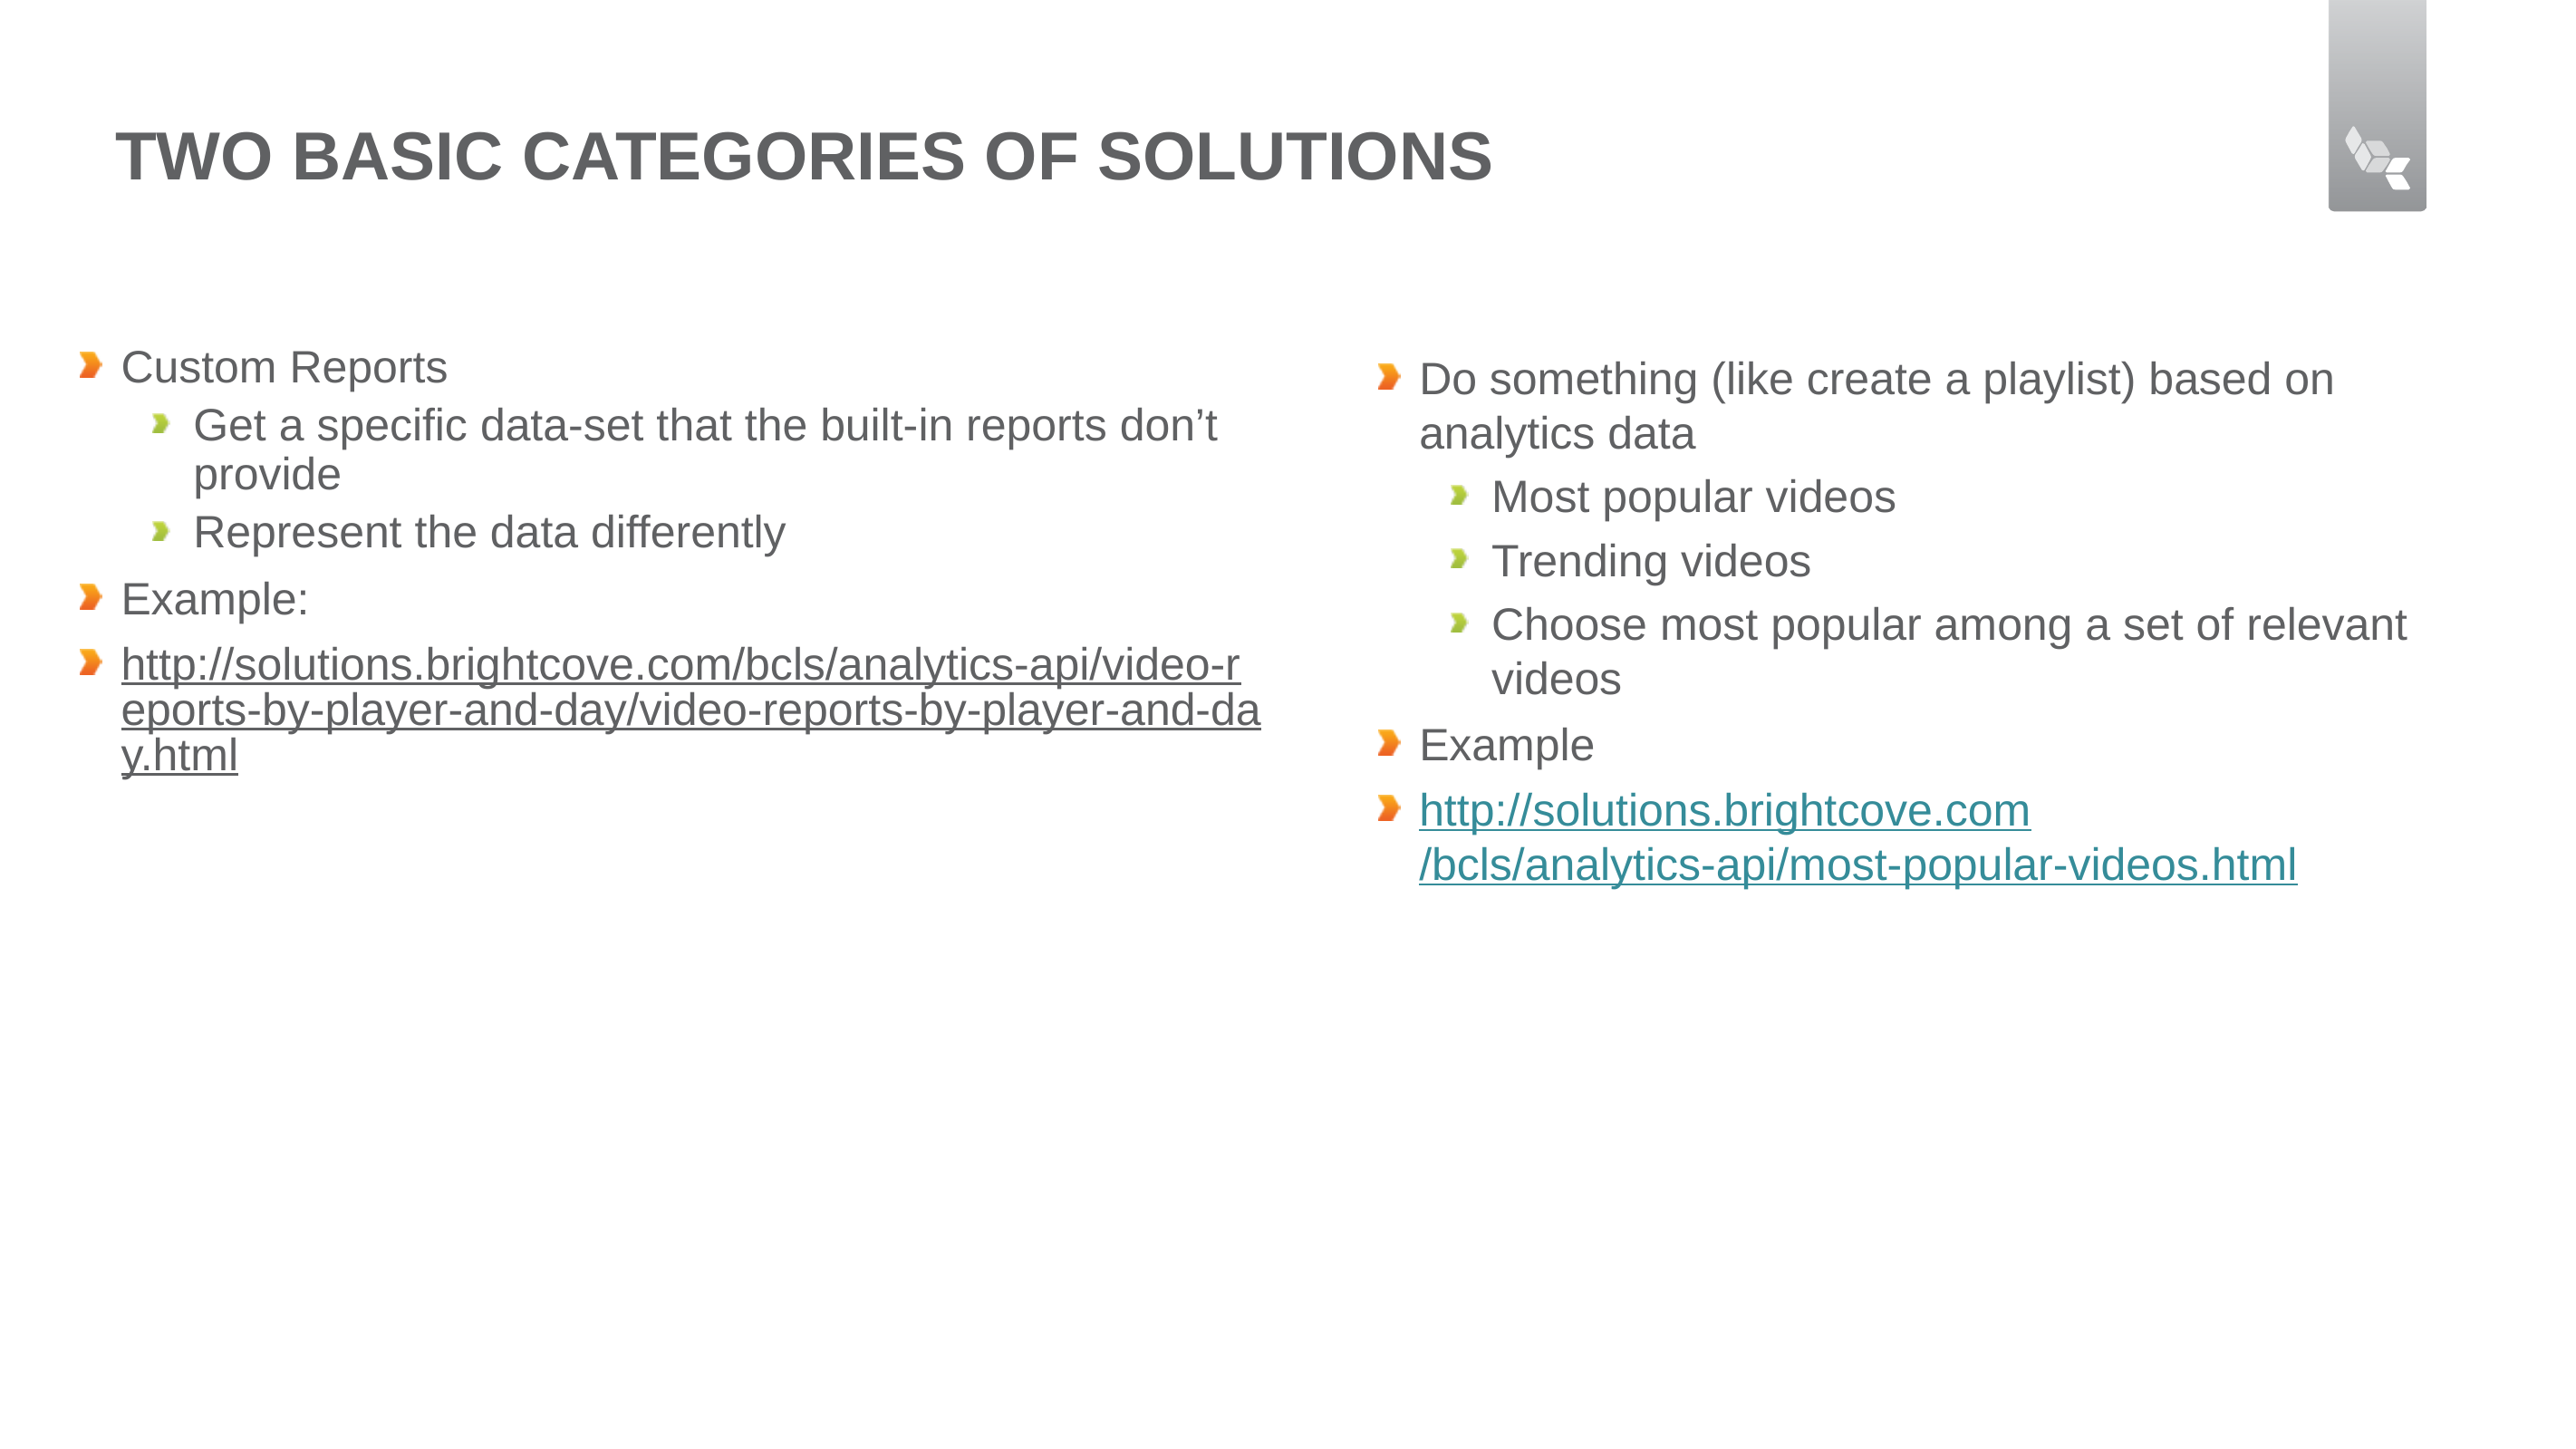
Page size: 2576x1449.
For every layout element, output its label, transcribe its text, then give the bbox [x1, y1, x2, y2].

picture [152, 521, 170, 541]
picture [152, 413, 170, 433]
picture [1451, 485, 1469, 505]
picture [1451, 613, 1469, 633]
text_box Do something (like create a playlist) based on analytics data Most popular videos Trending videos Choose most popular among a set of relevant videos Example http://solutions.brightcove.com/bcls/analytics-api/most-popular-videos.html [1366, 337, 2489, 891]
picture [1378, 795, 1401, 821]
picture [80, 649, 102, 675]
picture [1451, 548, 1469, 568]
picture [80, 584, 102, 610]
list Custom Reports Get a specific data-set that the built-in reports don’t provide Represent the data differently Example: http://solutions.brightcove.com/bcls/analytics-api/video-reports-by-player-and-day/video-reports-by-player-and-day.html [80, 337, 1265, 1207]
picture [1378, 729, 1401, 756]
picture [80, 352, 102, 378]
picture [1378, 363, 1401, 390]
title TWO BASIC CATEGORIES OF SOLUTIONS [115, 44, 2270, 261]
